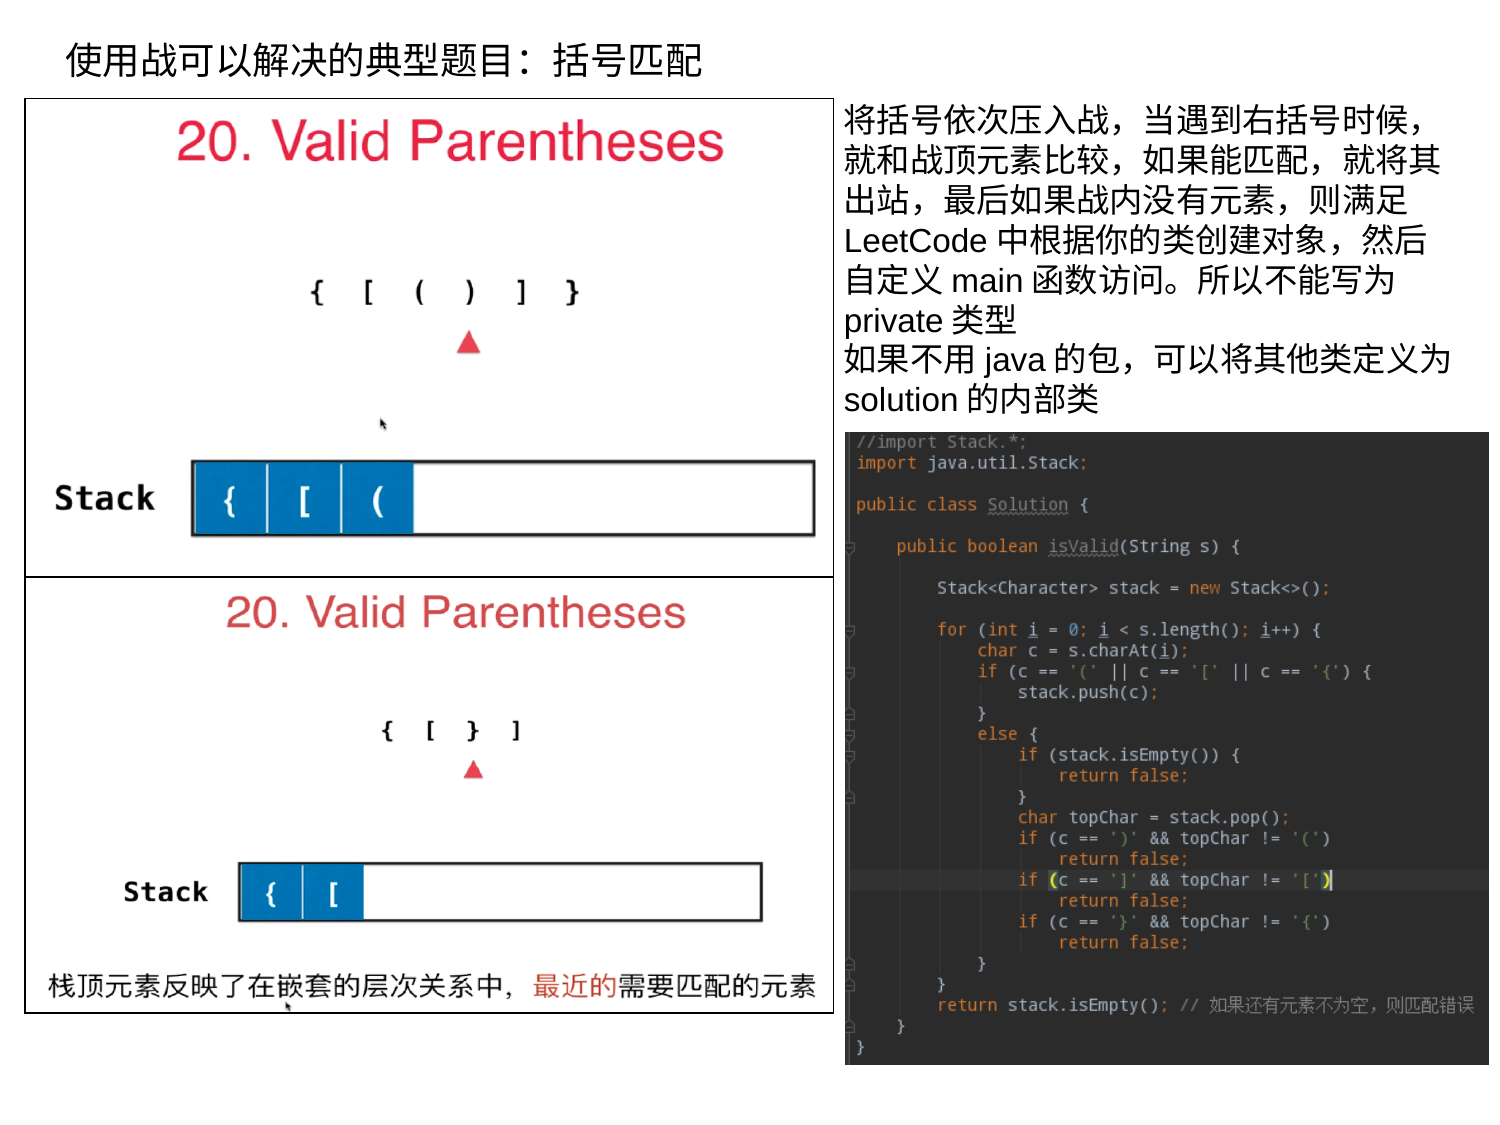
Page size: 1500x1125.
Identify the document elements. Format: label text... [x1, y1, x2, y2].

text_box 使用战可以解决的典型题目：括号匹配 [64, 30, 1415, 88]
text_box 将括号依次压入战，当遇到右括号时候，就和战顶元素比较，如果能匹配，就将其出站，最后如果战内没有元素，则满足 LeetCode中根据你的类创建对象，然后自定义main函数访问。所以不能写为private类型 如果不用java的包，可以将其他类定义为solution的内部类 [843, 99, 1459, 421]
picture [844, 432, 1489, 1065]
picture [25, 98, 833, 1013]
